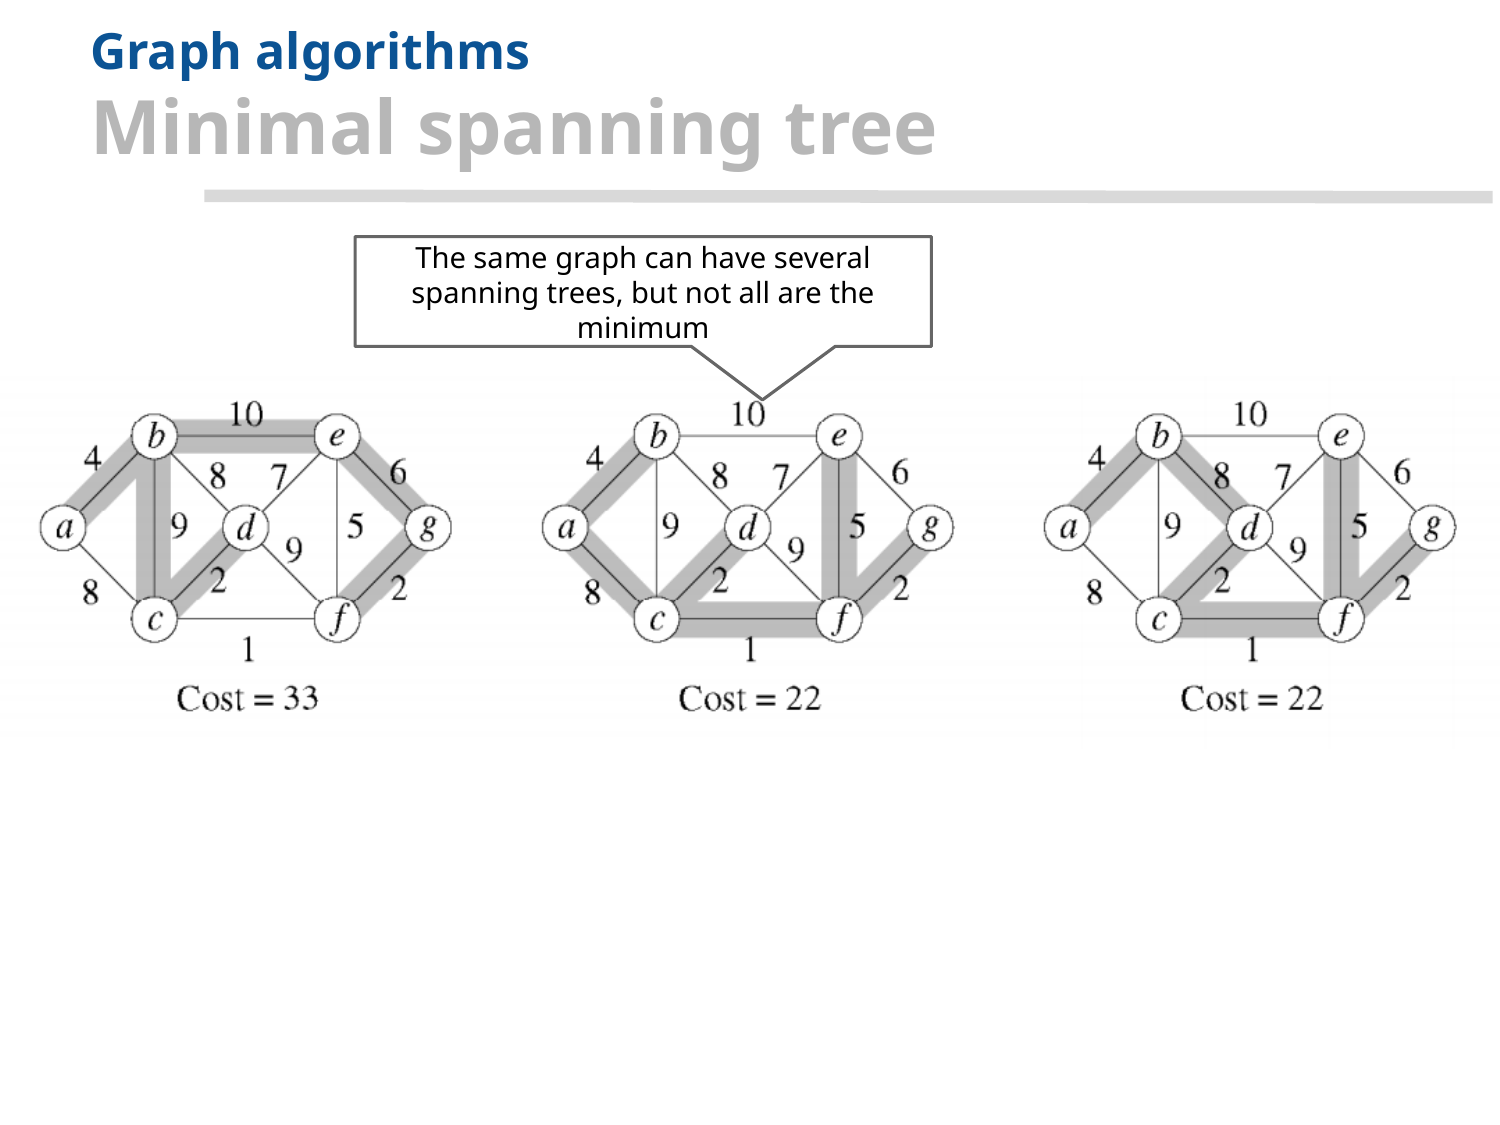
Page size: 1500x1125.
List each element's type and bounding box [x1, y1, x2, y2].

text_box [355, 236, 932, 375]
title [75, 45, 1425, 185]
picture [0, 375, 1500, 750]
